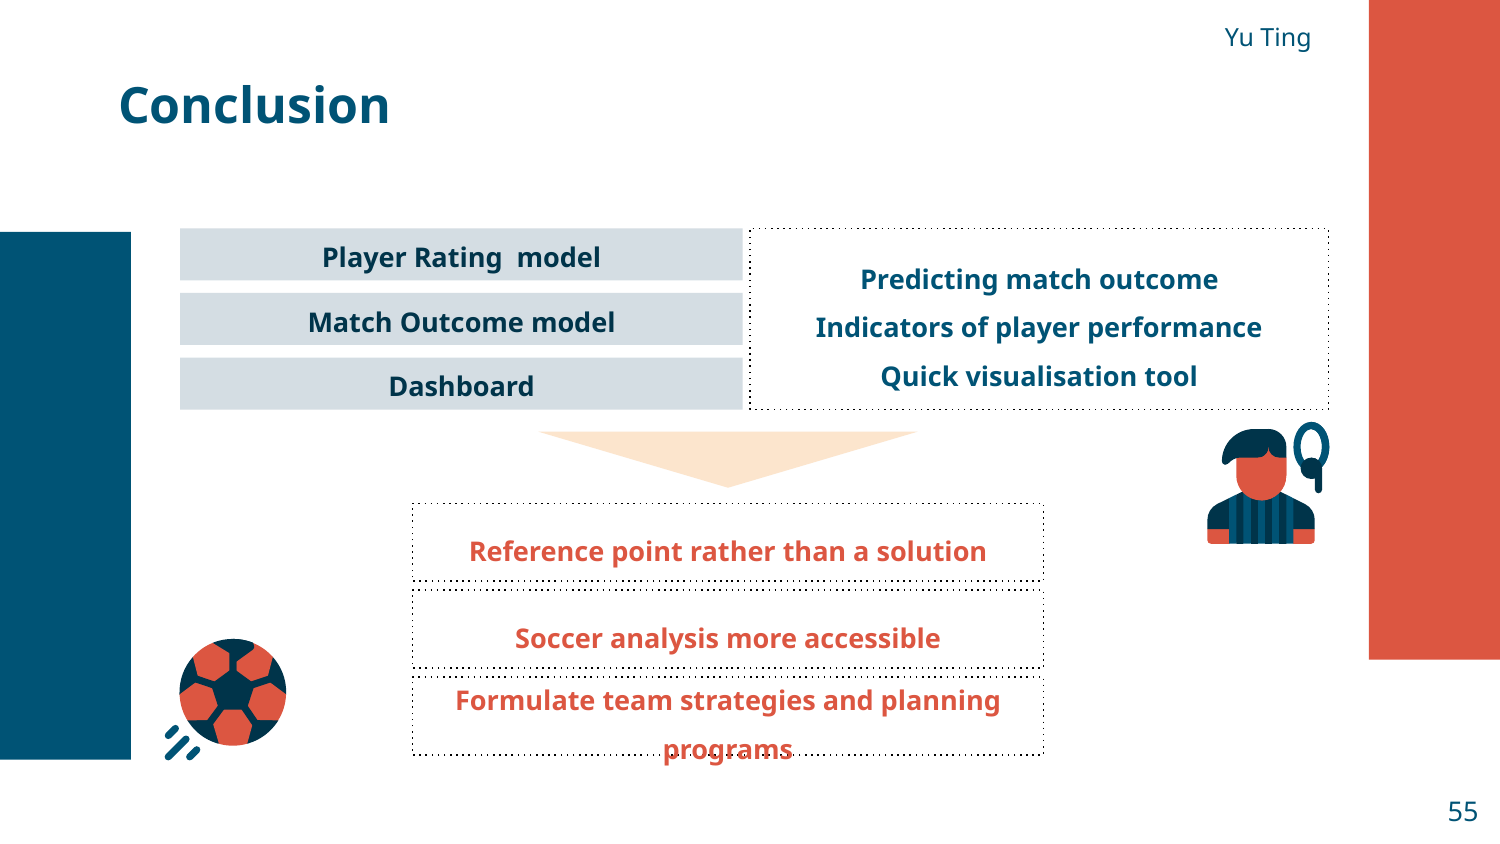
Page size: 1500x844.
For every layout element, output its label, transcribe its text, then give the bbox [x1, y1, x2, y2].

text_box [538, 431, 918, 488]
list Dashboard [180, 357, 743, 410]
list Match Outcome model [180, 292, 743, 345]
subtitle Predicting match outcome Indicators of player performance Quick visualisation tool [750, 228, 1329, 410]
subtitle Soccer analysis more accessible [412, 590, 1044, 669]
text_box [164, 638, 287, 761]
subtitle Reference point rather than a solution [412, 503, 1044, 582]
list Player Rating model [180, 228, 743, 281]
subtitle Formulate team strategies and planning programs [412, 677, 1044, 755]
slide_number 55 [1403, 779, 1494, 844]
subtitle Yu Ting [1036, 6, 1500, 58]
title Conclusion [103, 71, 1427, 136]
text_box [1207, 421, 1330, 545]
